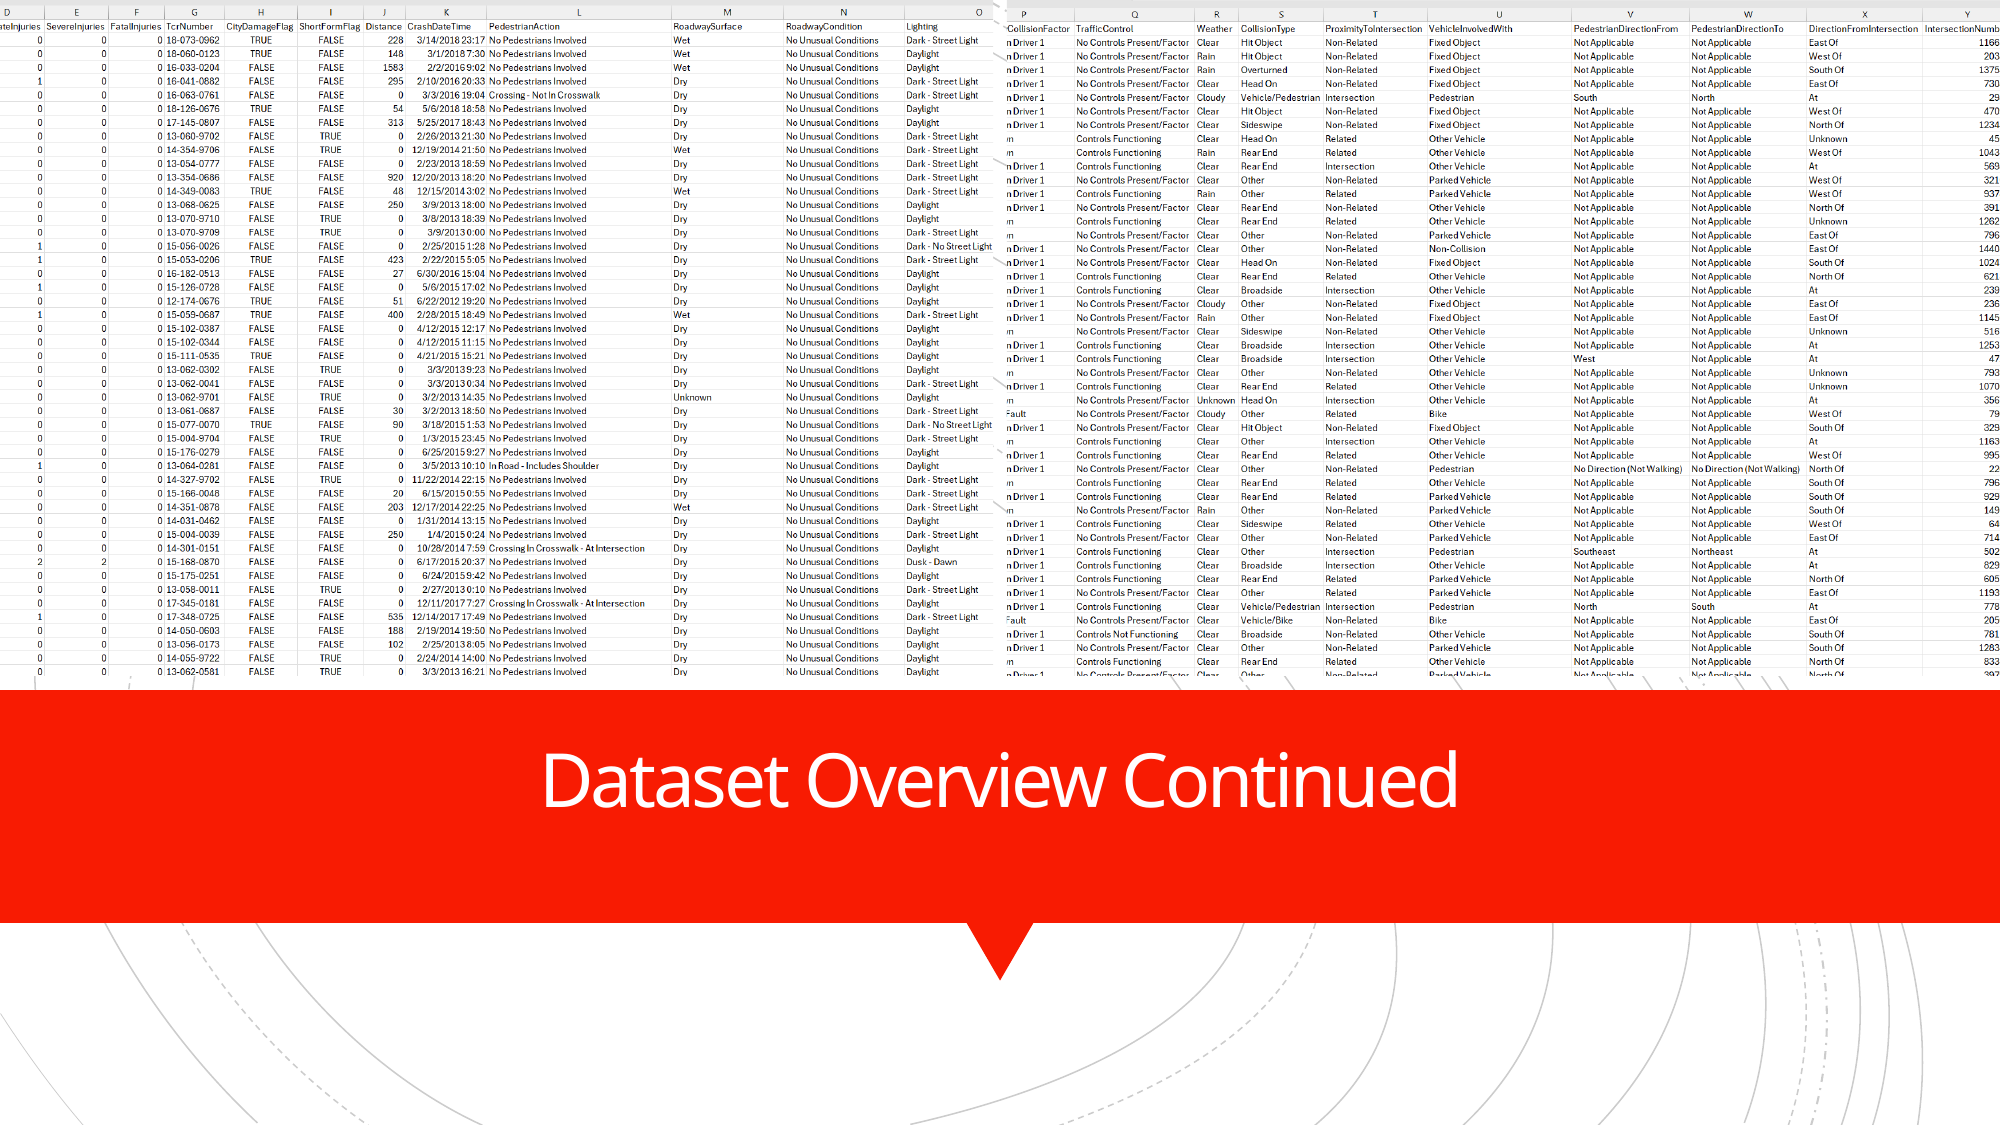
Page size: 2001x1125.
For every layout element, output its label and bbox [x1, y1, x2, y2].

picture [0, 0, 994, 677]
text_box [0, 0, 2000, 689]
picture [1006, 0, 2000, 677]
text_box [0, 981, 2000, 1125]
text_box [0, 689, 2000, 981]
